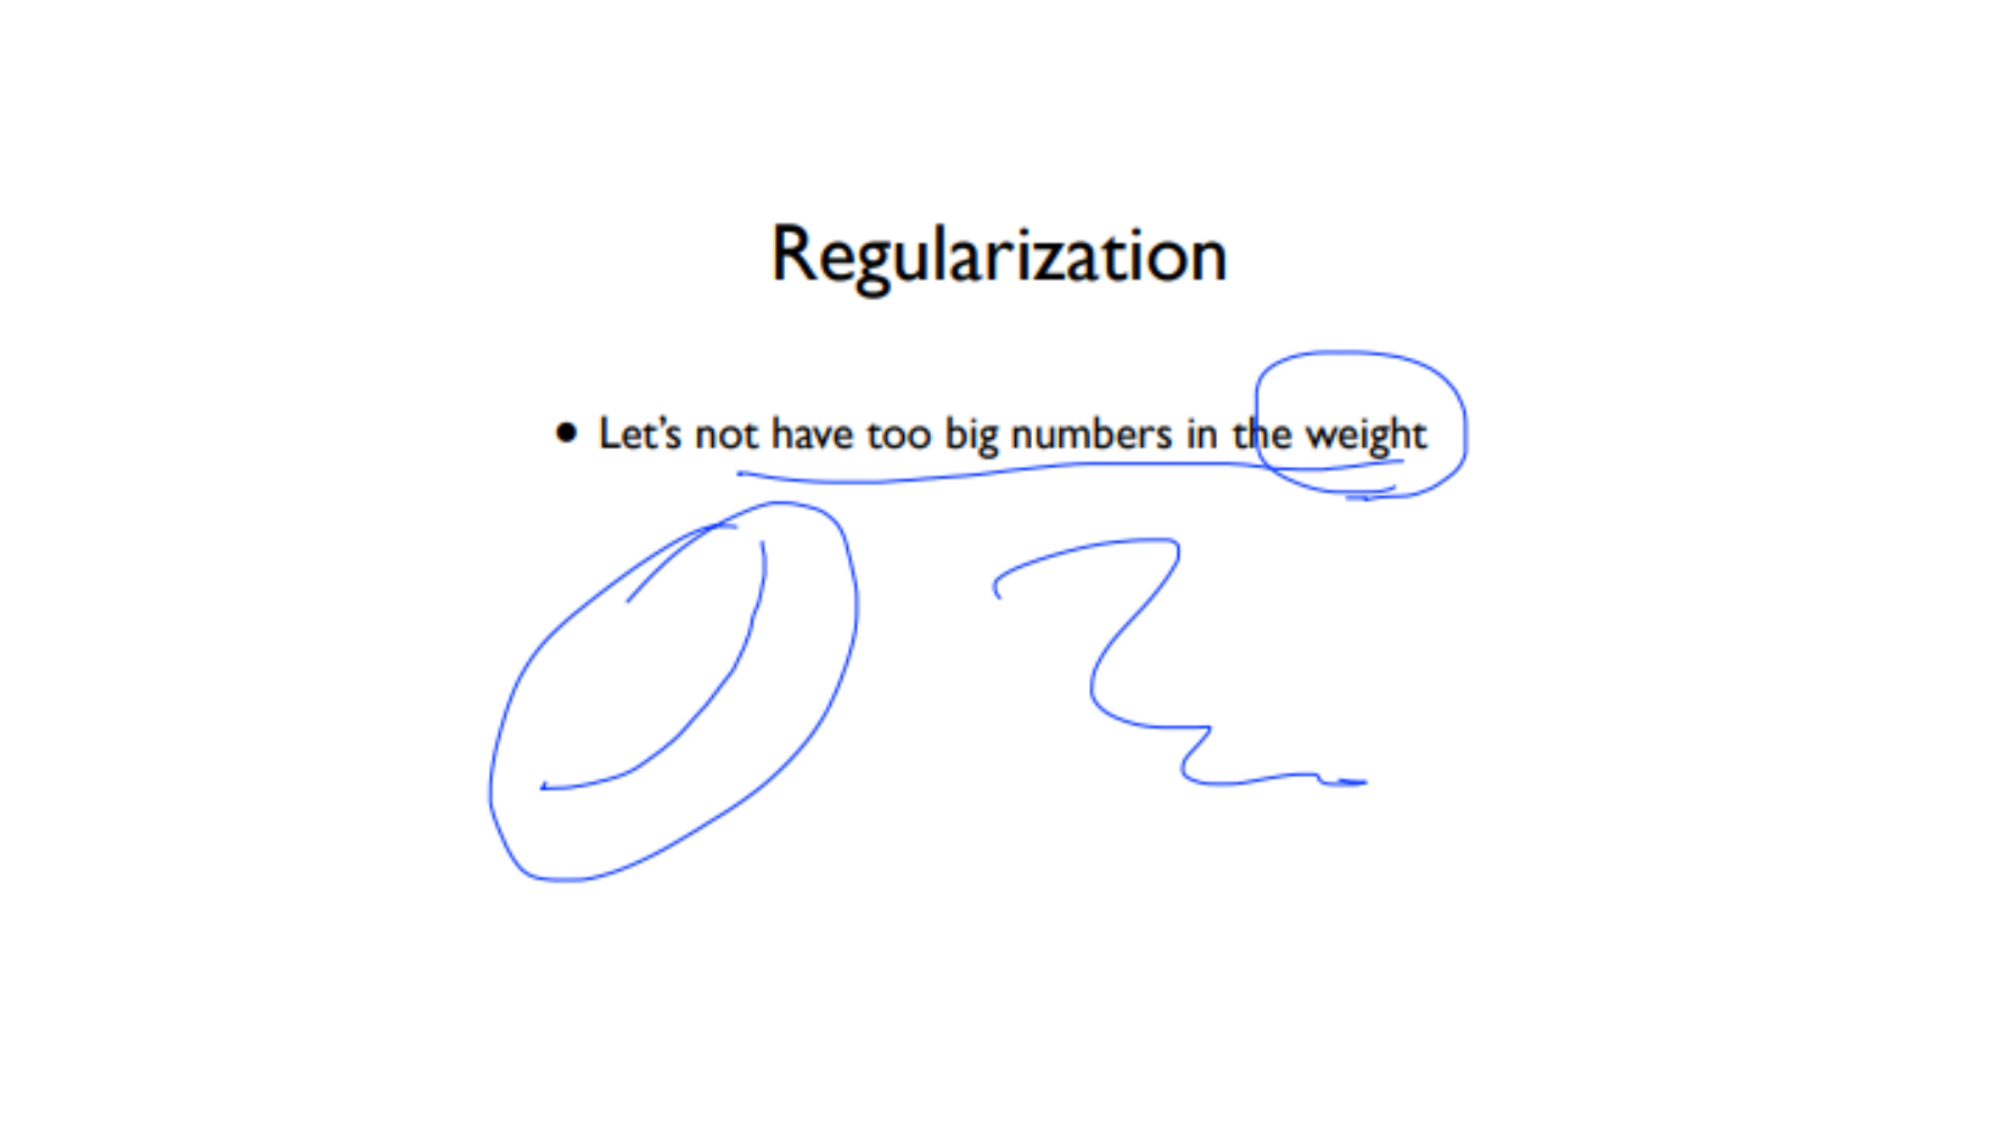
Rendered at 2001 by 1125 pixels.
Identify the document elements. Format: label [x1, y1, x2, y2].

picture [434, 154, 1566, 971]
